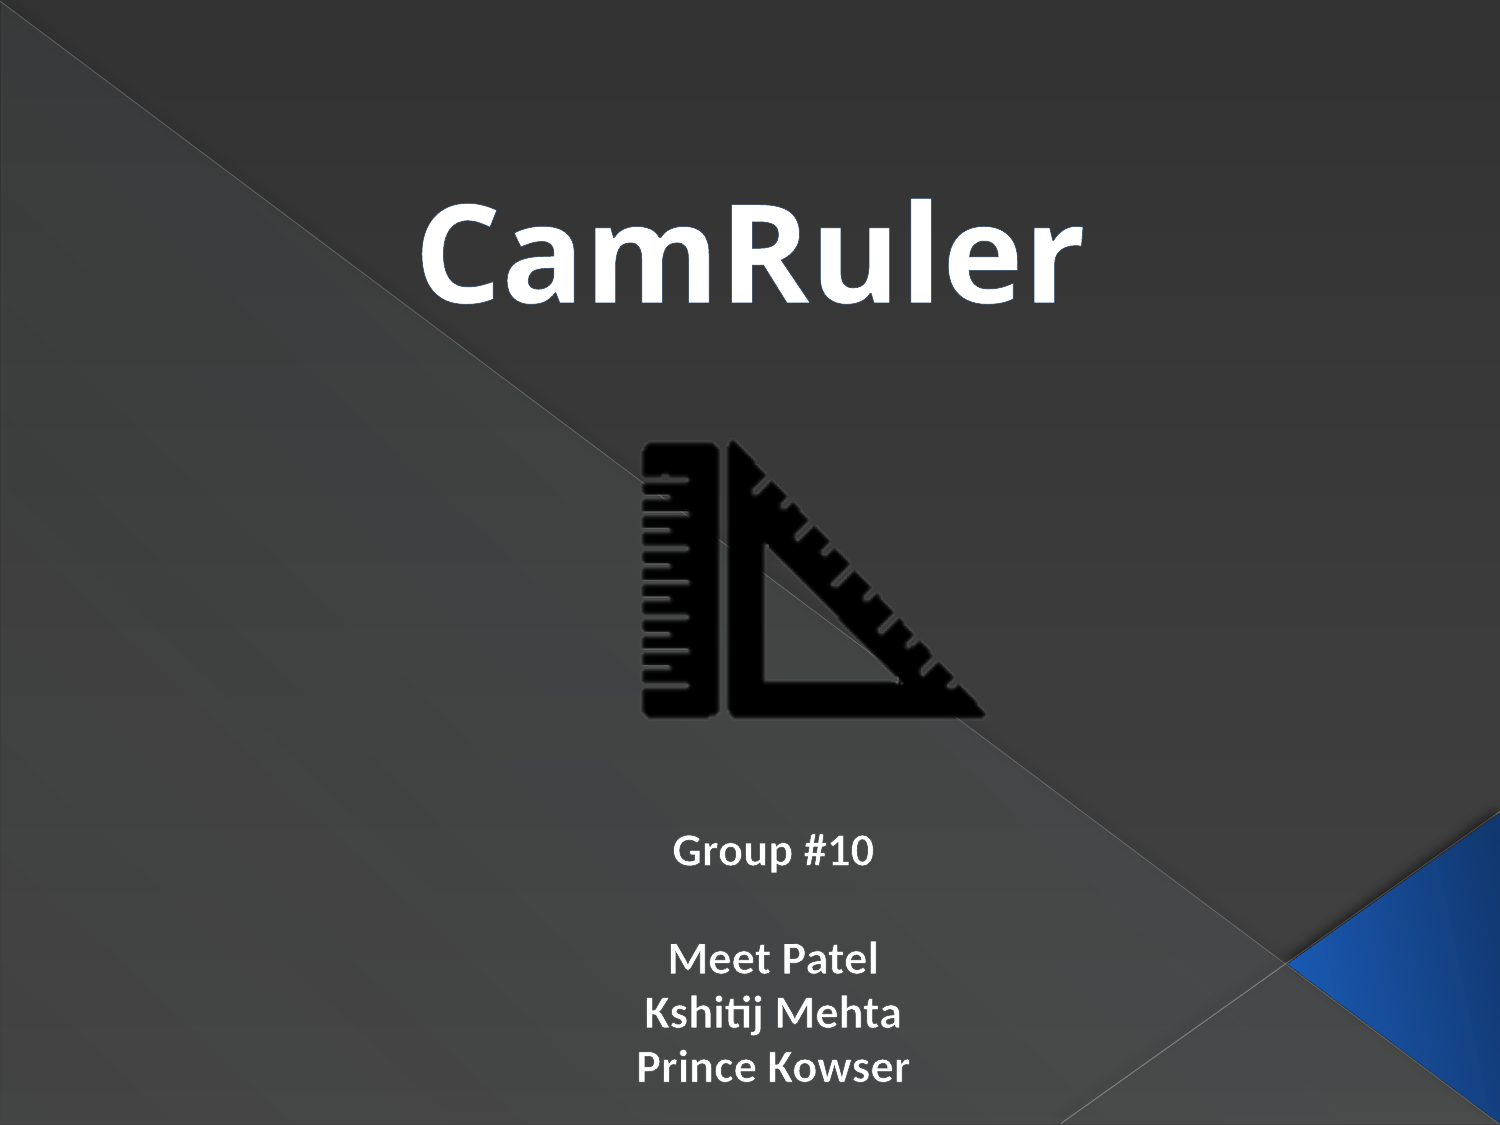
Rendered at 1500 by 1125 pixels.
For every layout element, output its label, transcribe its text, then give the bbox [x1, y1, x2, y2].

subtitle Group #10 Meet Patel Kshitij Mehta Prince Kowser [112, 822, 1435, 1110]
picture [548, 314, 1081, 847]
title CamRuler [88, 127, 1412, 369]
